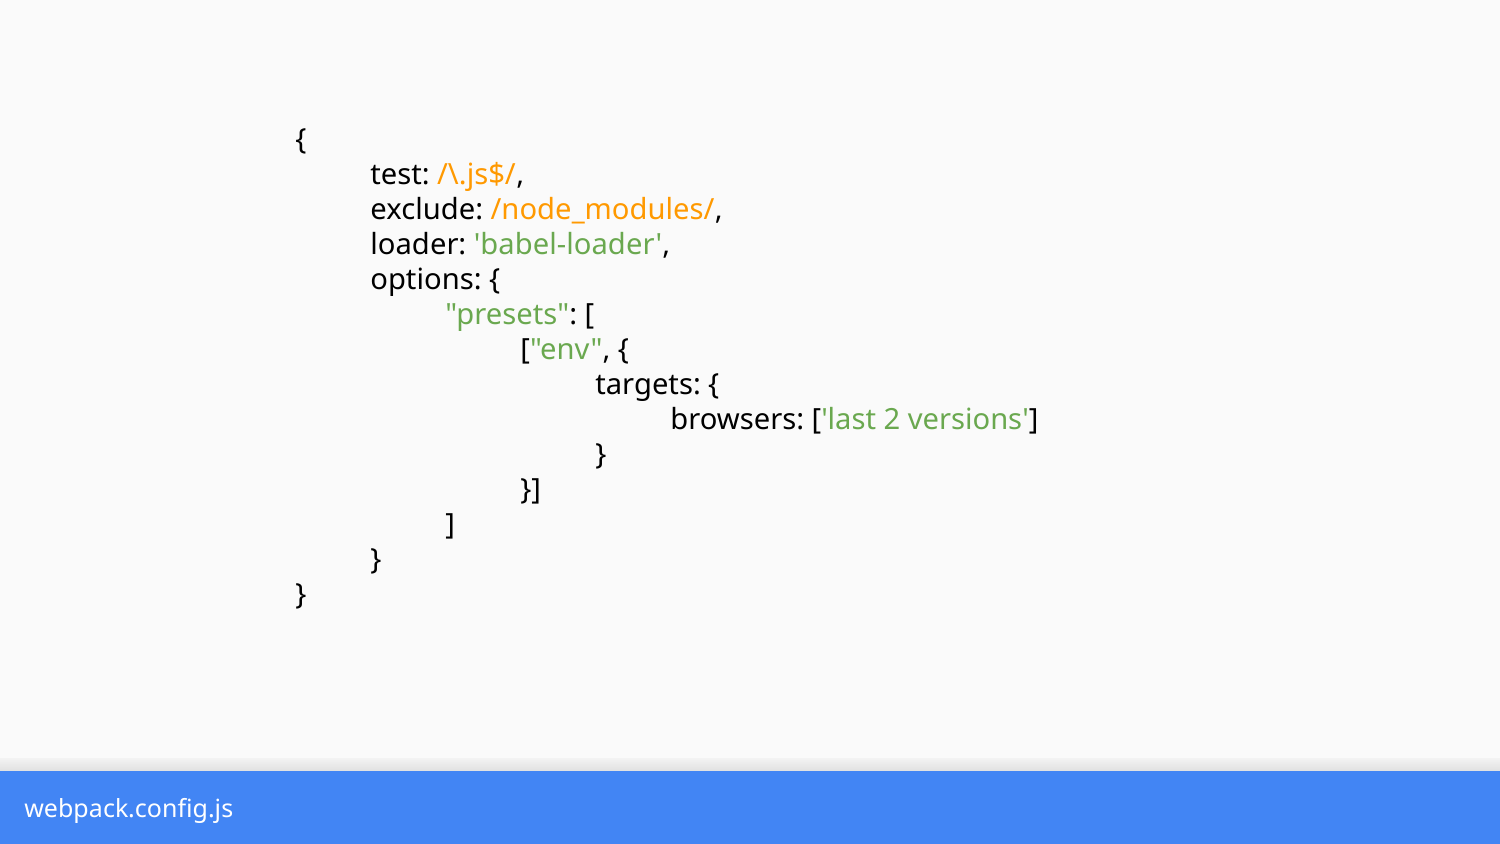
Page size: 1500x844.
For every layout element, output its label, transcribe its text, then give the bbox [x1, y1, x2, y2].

list webpack.config.js [9, 770, 1385, 844]
text_box { test: /\.js$/, exclude: /node_modules/, loader: 'babel-loader', options: { "presets": [ ["env", { targets: { browsers: ['last 2 versions'] } }] ] } } [280, 105, 1220, 635]
